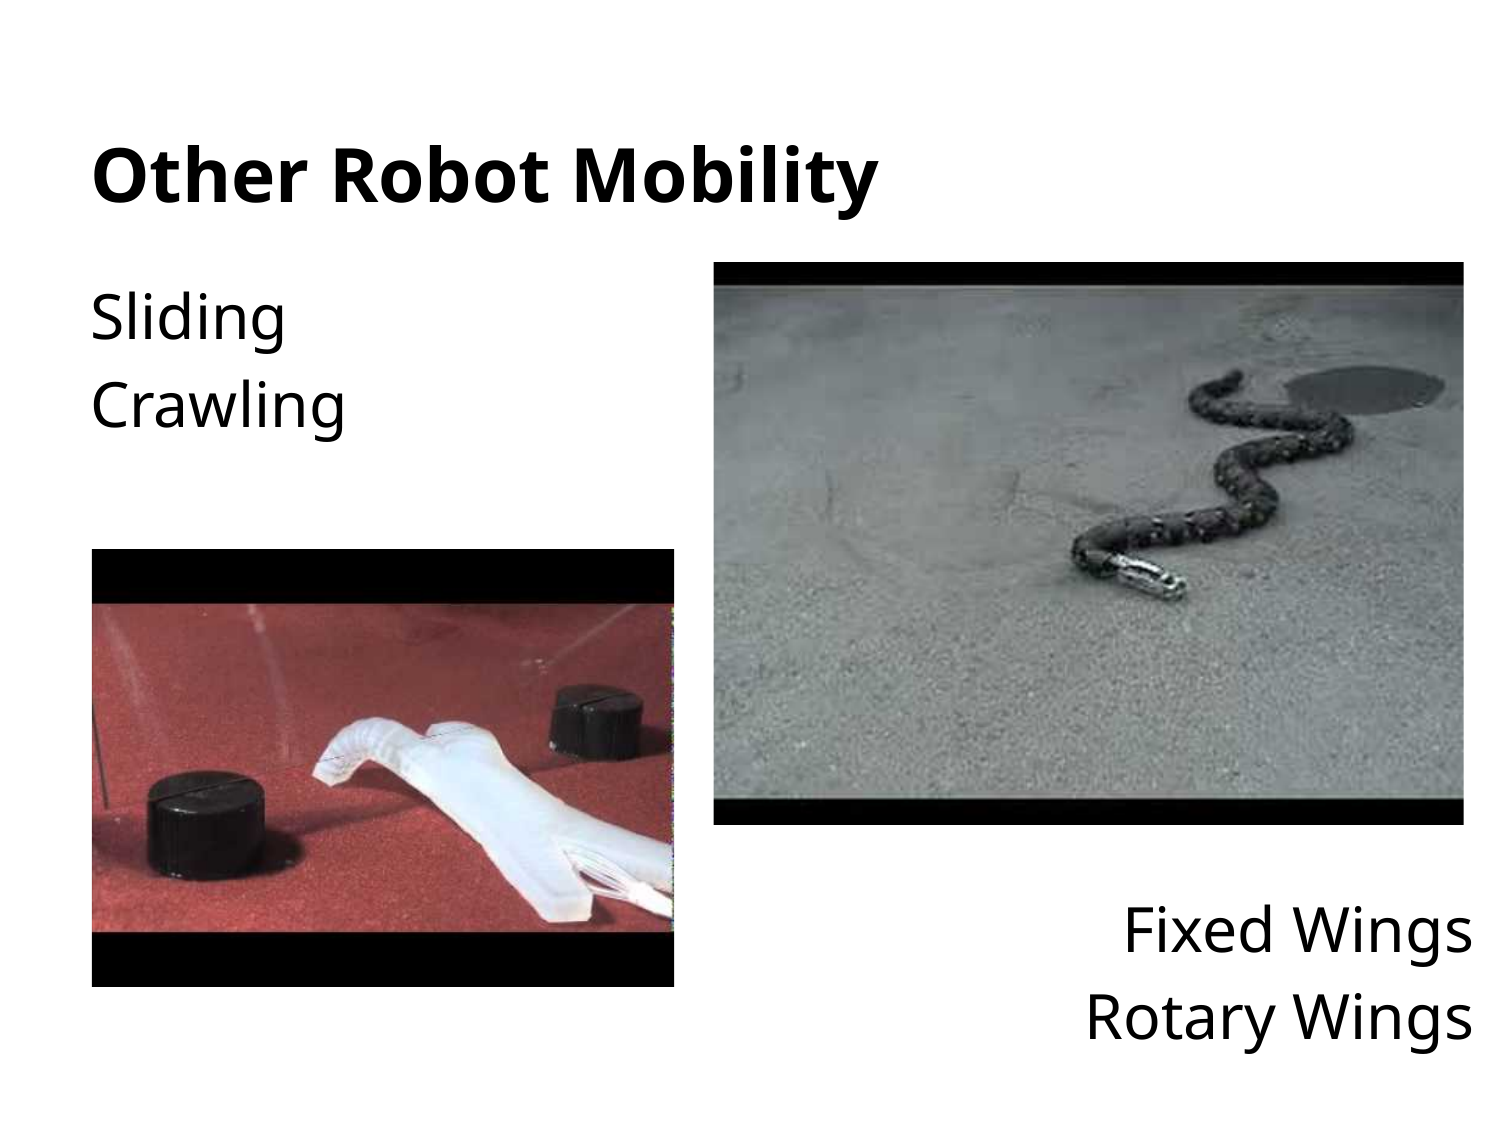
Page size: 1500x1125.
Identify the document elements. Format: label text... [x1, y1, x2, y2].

text_box [713, 262, 1464, 825]
text_box [91, 549, 675, 987]
list Sliding Crawling Fixed Wings Rotary Wings [75, 262, 1490, 1078]
title Other Robot Mobility [75, 45, 1425, 233]
